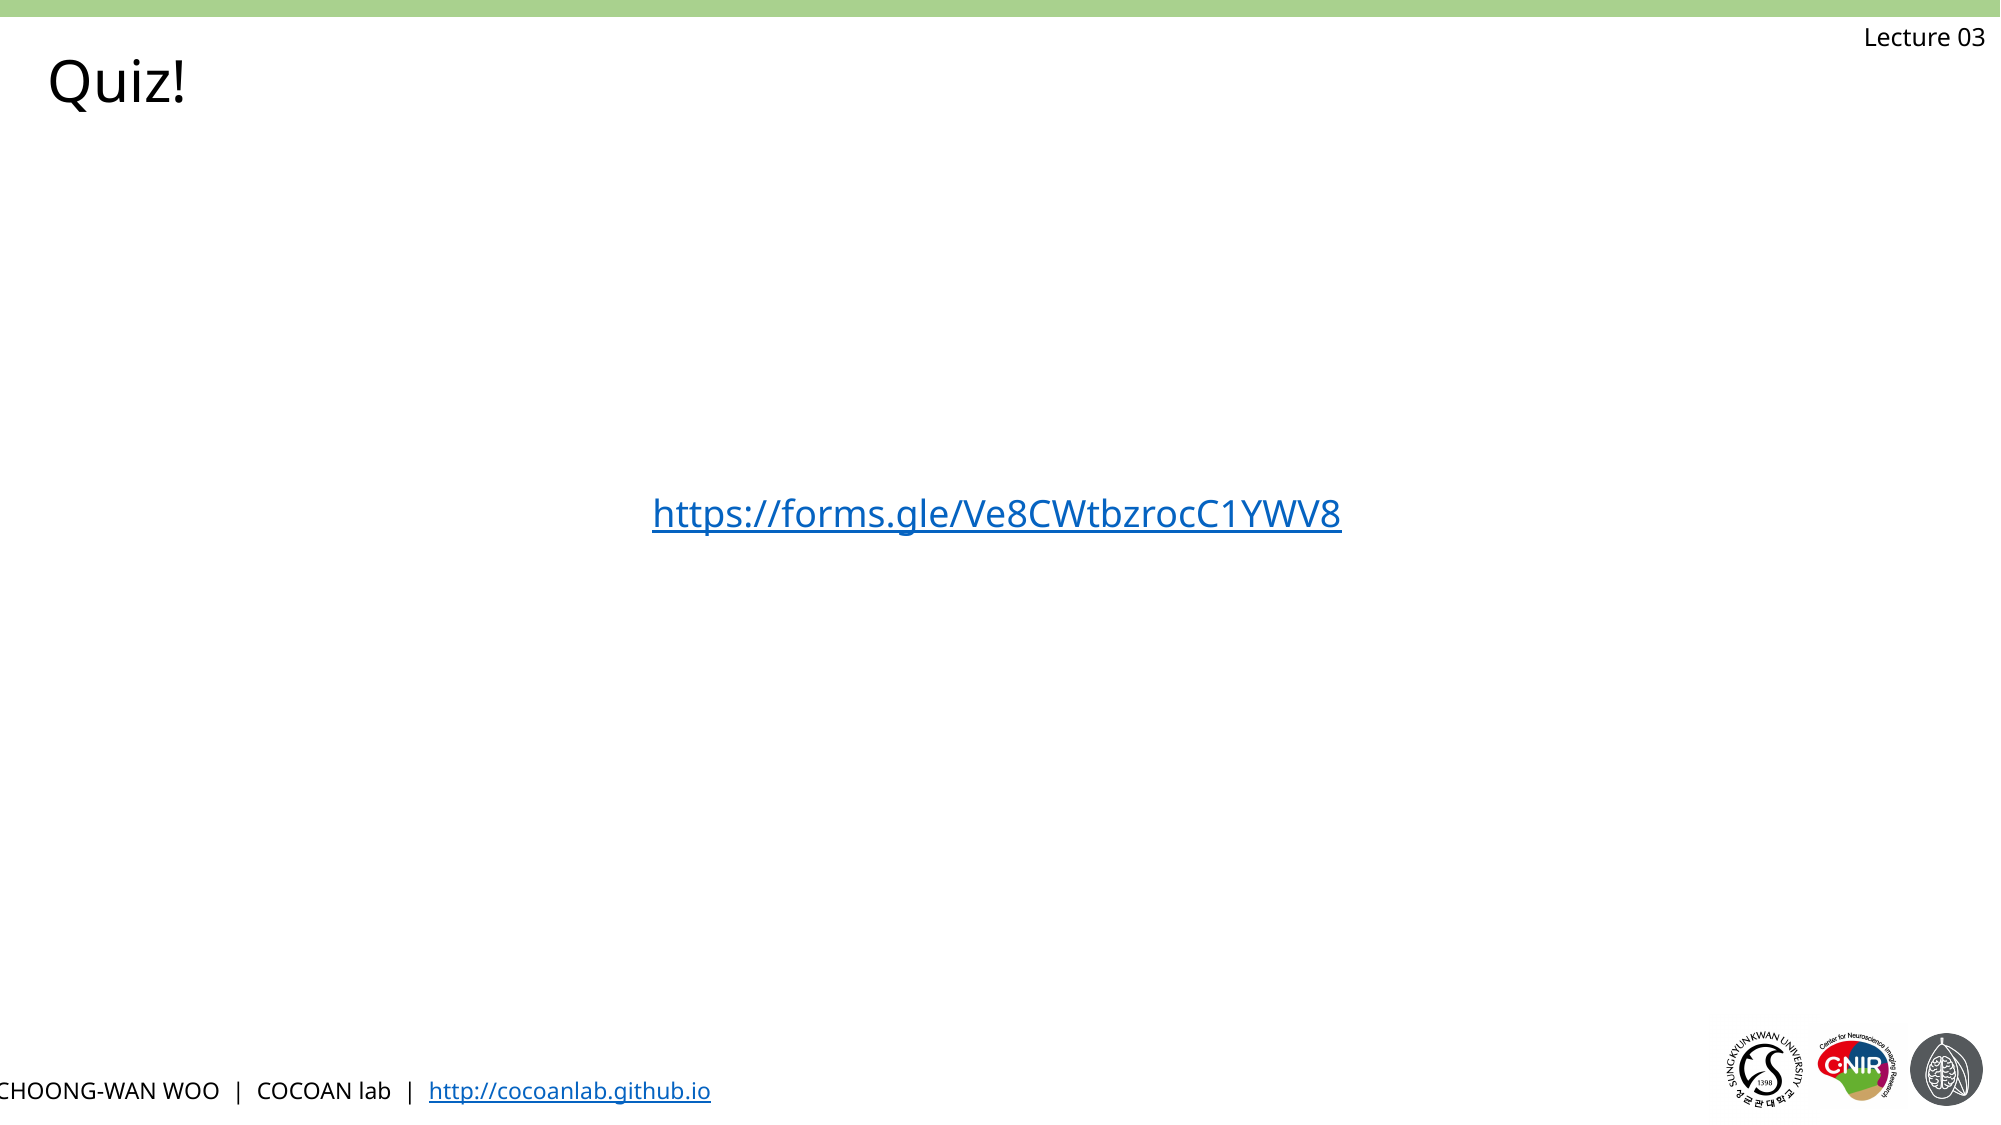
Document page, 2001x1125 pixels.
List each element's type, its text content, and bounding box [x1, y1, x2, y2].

text_box CHOONG-WAN WOO | COCOAN lab | http://cocoanlab.github.io [0, 1069, 727, 1116]
text_box Quiz! [32, 36, 203, 122]
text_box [1709, 1014, 1983, 1125]
text_box https://forms.gle/Ve8CWtbzrocC1YWV8 [637, 482, 1357, 594]
text_box [0, 0, 2000, 18]
text_box Lecture 03 [1623, 13, 2000, 59]
